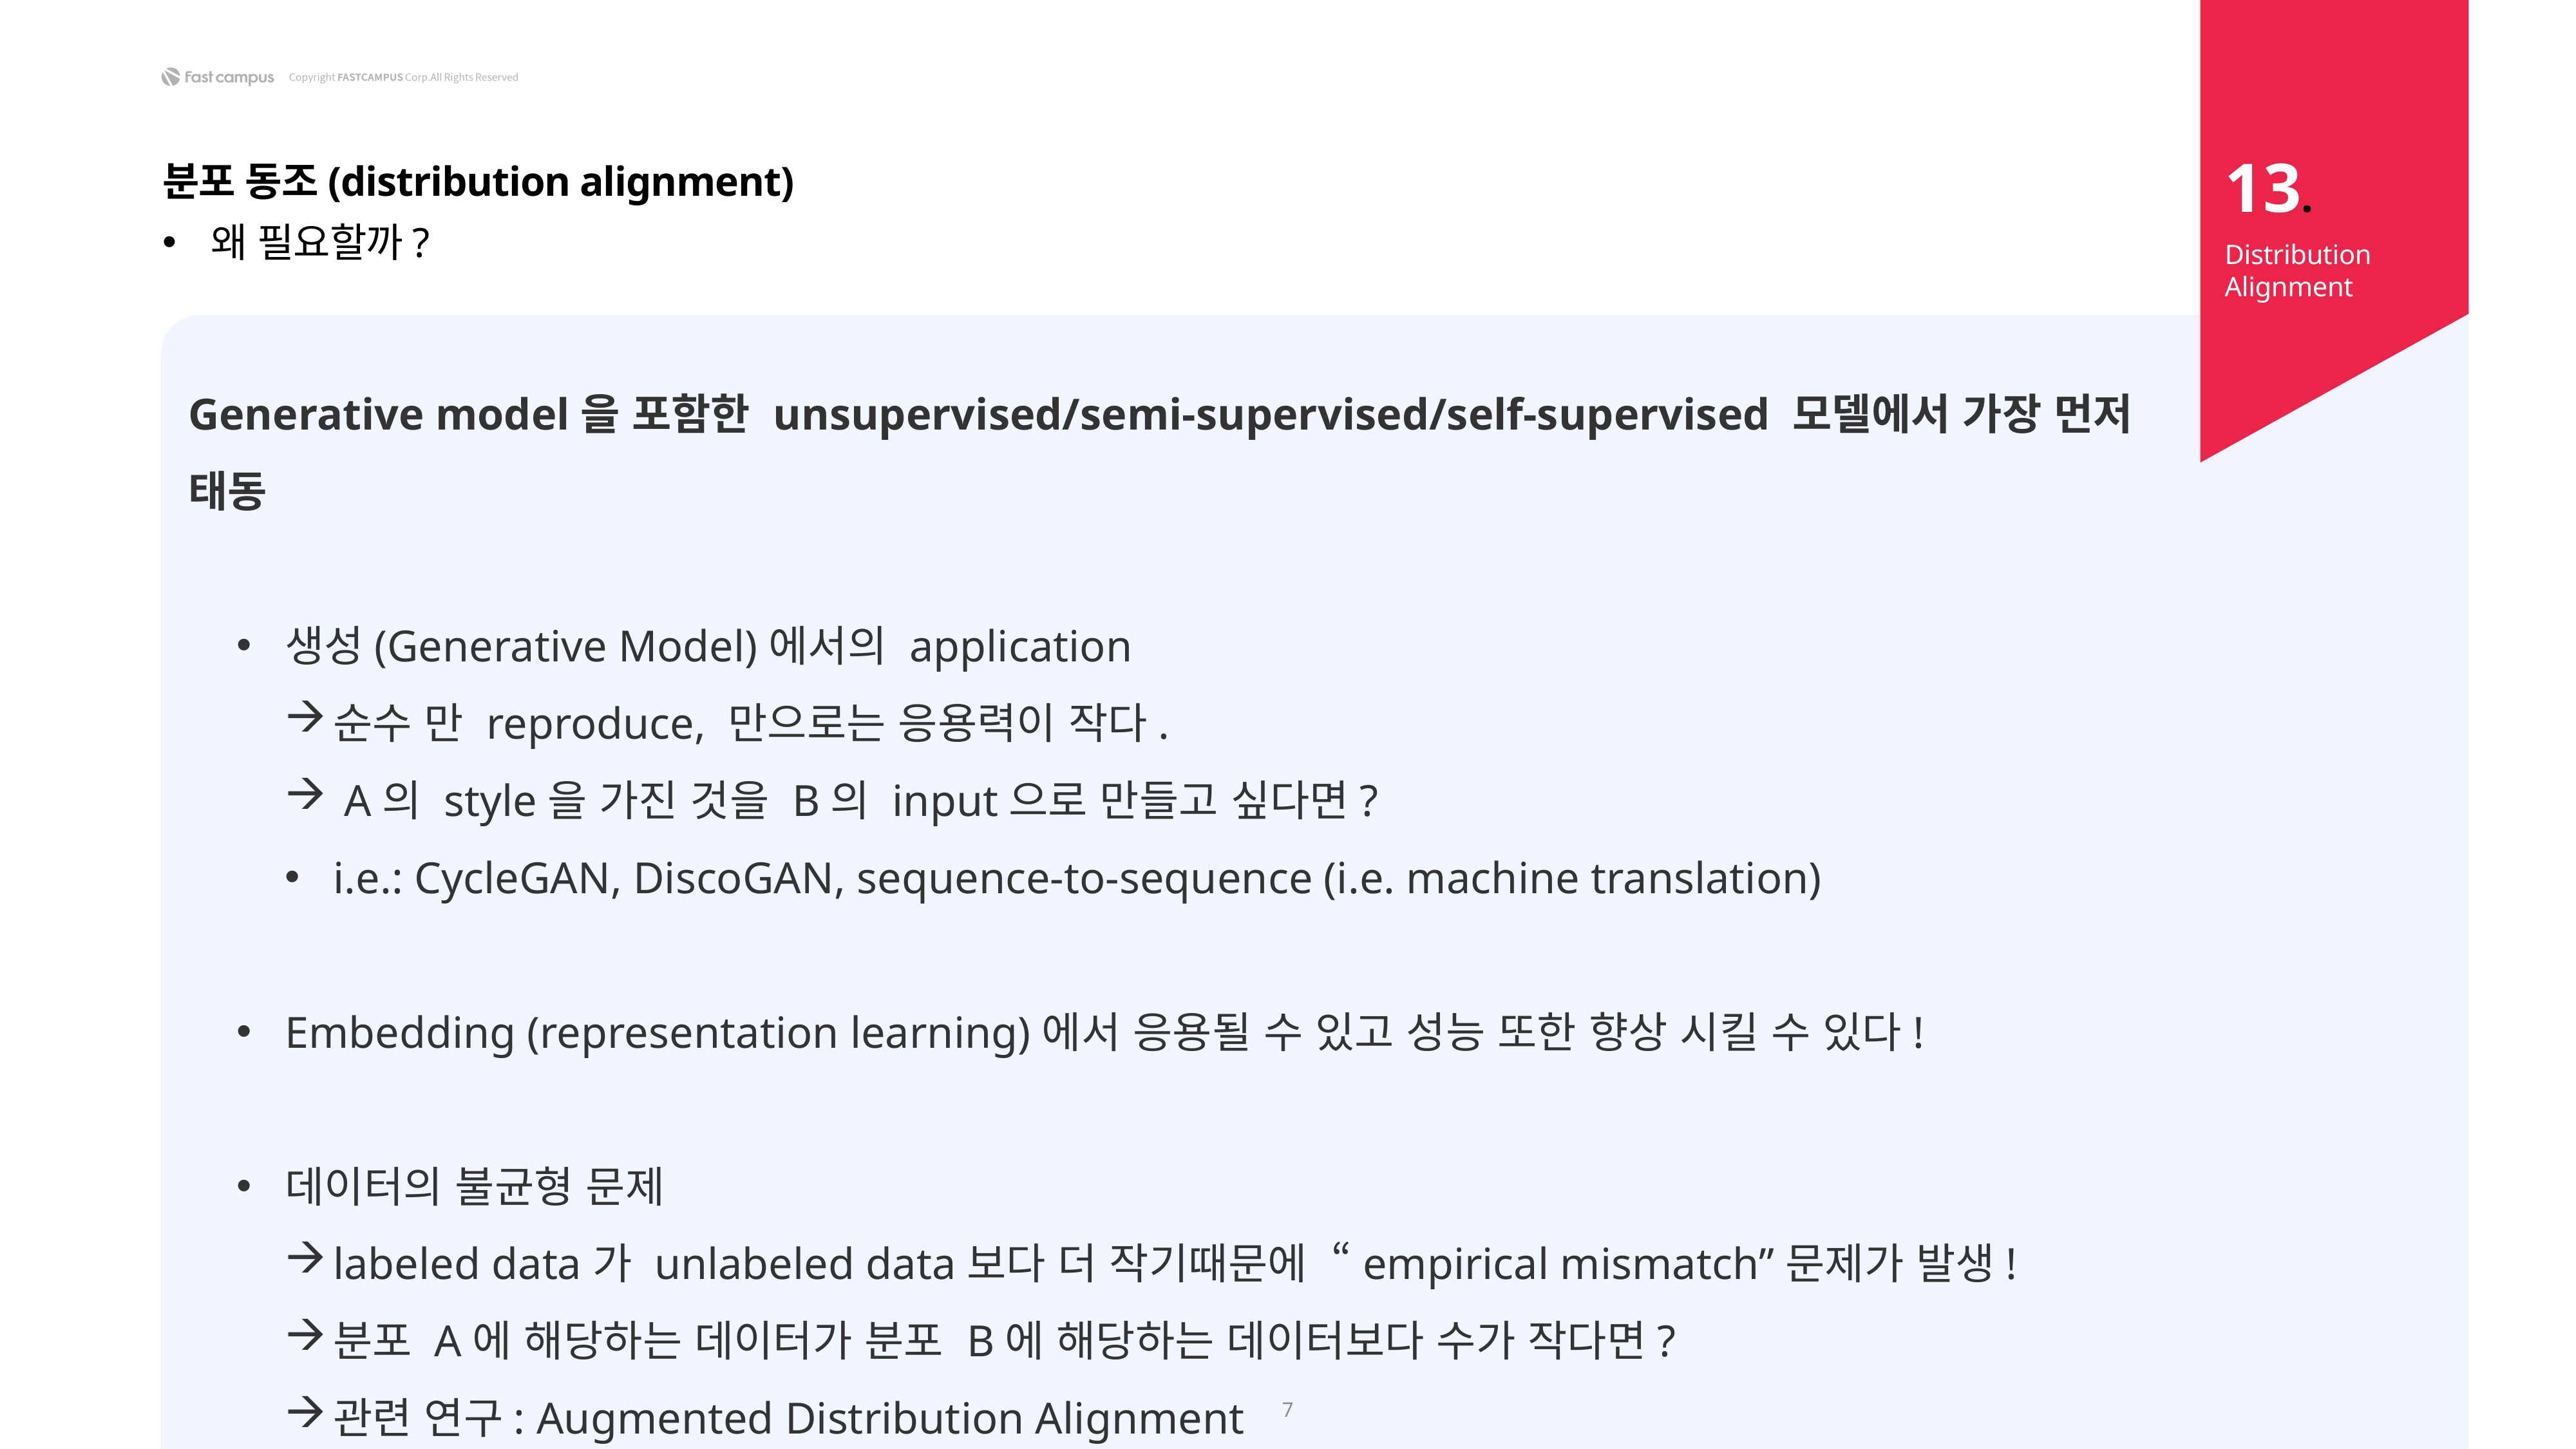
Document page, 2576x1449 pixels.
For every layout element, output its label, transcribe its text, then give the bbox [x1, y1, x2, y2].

text_box Distribution Alignment [2200, 232, 2469, 346]
text_box 분포 동조(distribution alignment) 왜 필요할까? [160, 154, 1904, 267]
text_box 13. [2200, 148, 2469, 232]
picture [0, 0, 2576, 1449]
slide_number 7 [998, 1372, 1578, 1449]
